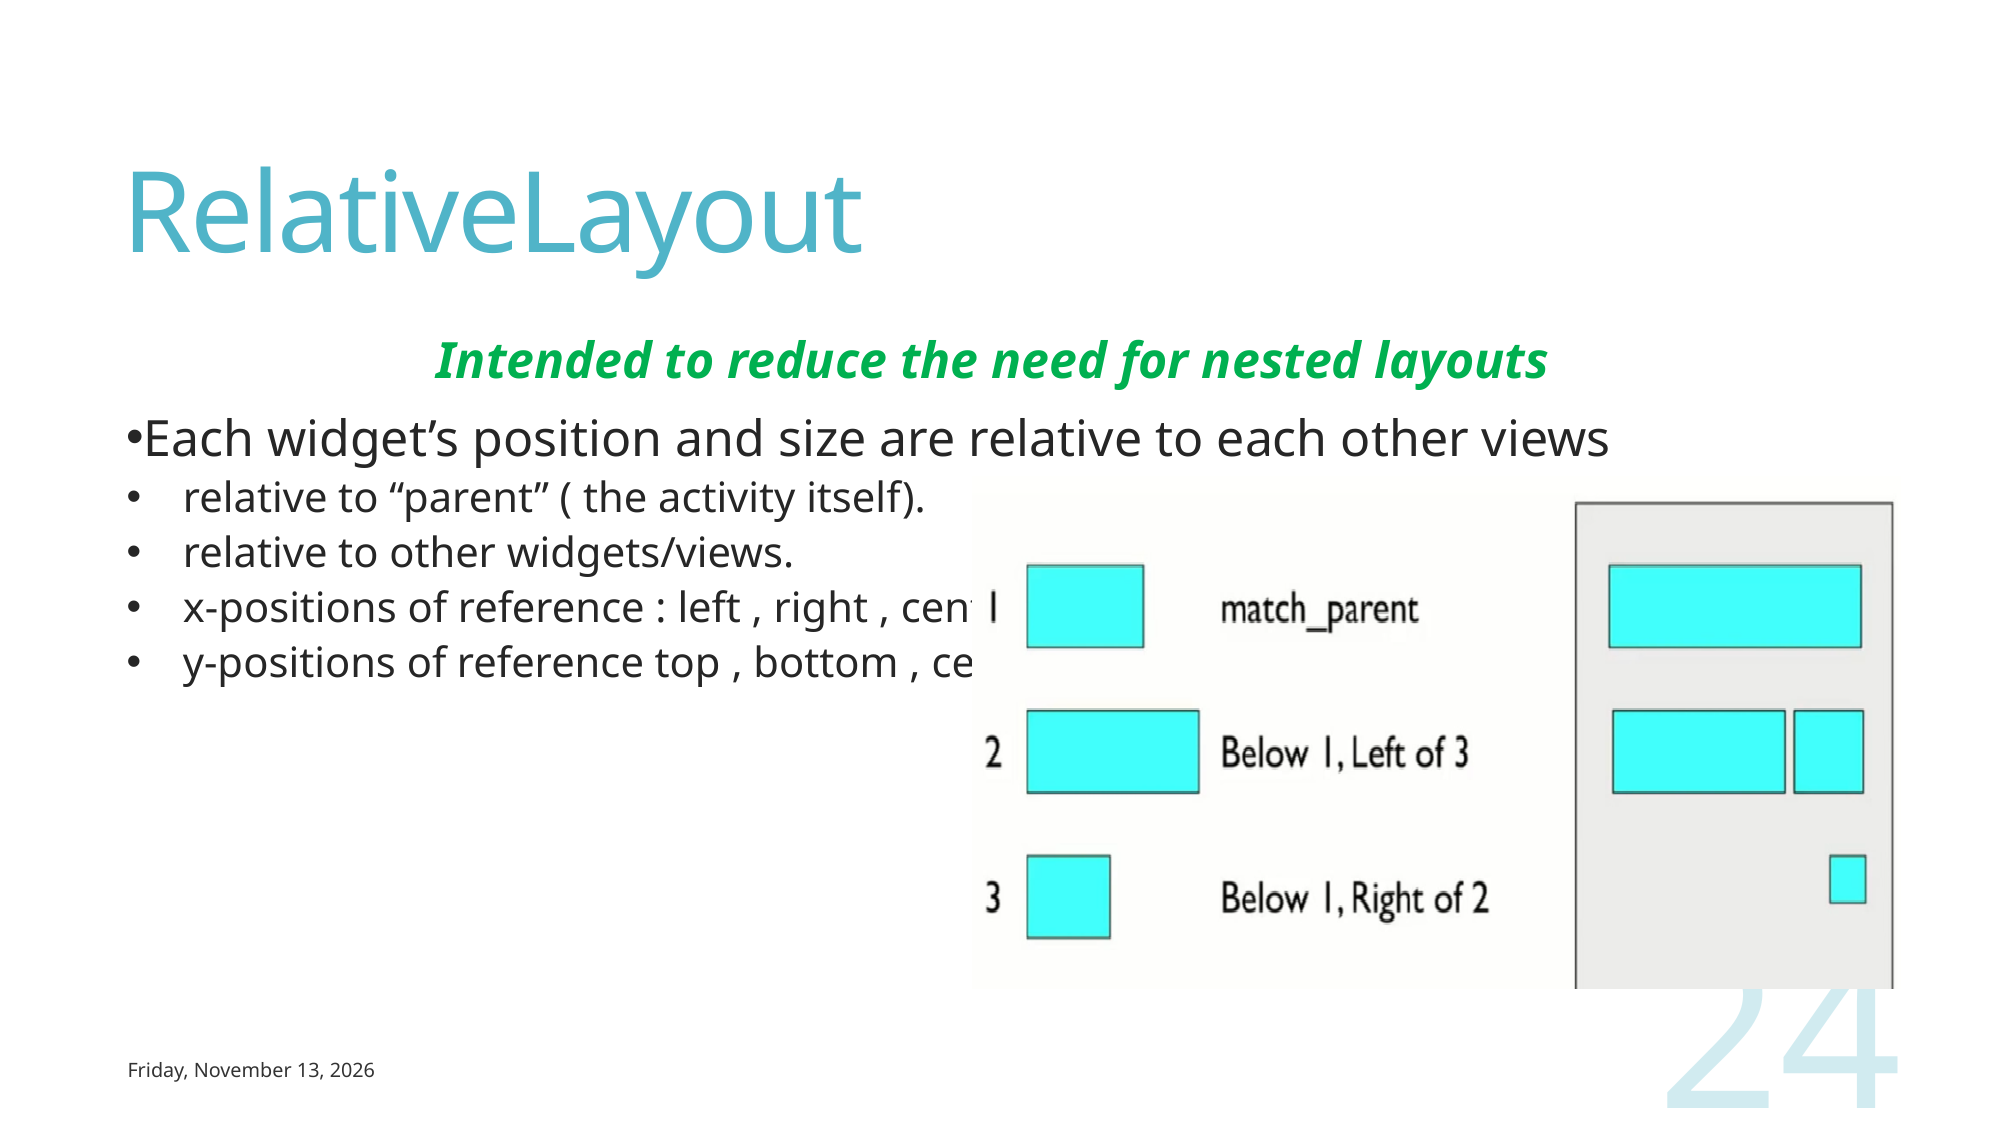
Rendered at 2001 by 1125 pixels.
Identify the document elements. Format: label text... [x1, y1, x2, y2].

picture [972, 476, 1902, 989]
title RelativeLayout [107, 81, 1875, 354]
list Intended to reduce the need for nested layouts Each widget’s position and size are relative to each other views relative to “parent” ( the activity itself). relative to other widgets/views. x-positions of reference : left , right , center. y-positions of reference top , bottom , center. [111, 329, 1876, 948]
slide_number 24 [1437, 963, 1918, 1125]
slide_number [112, 1051, 788, 1090]
